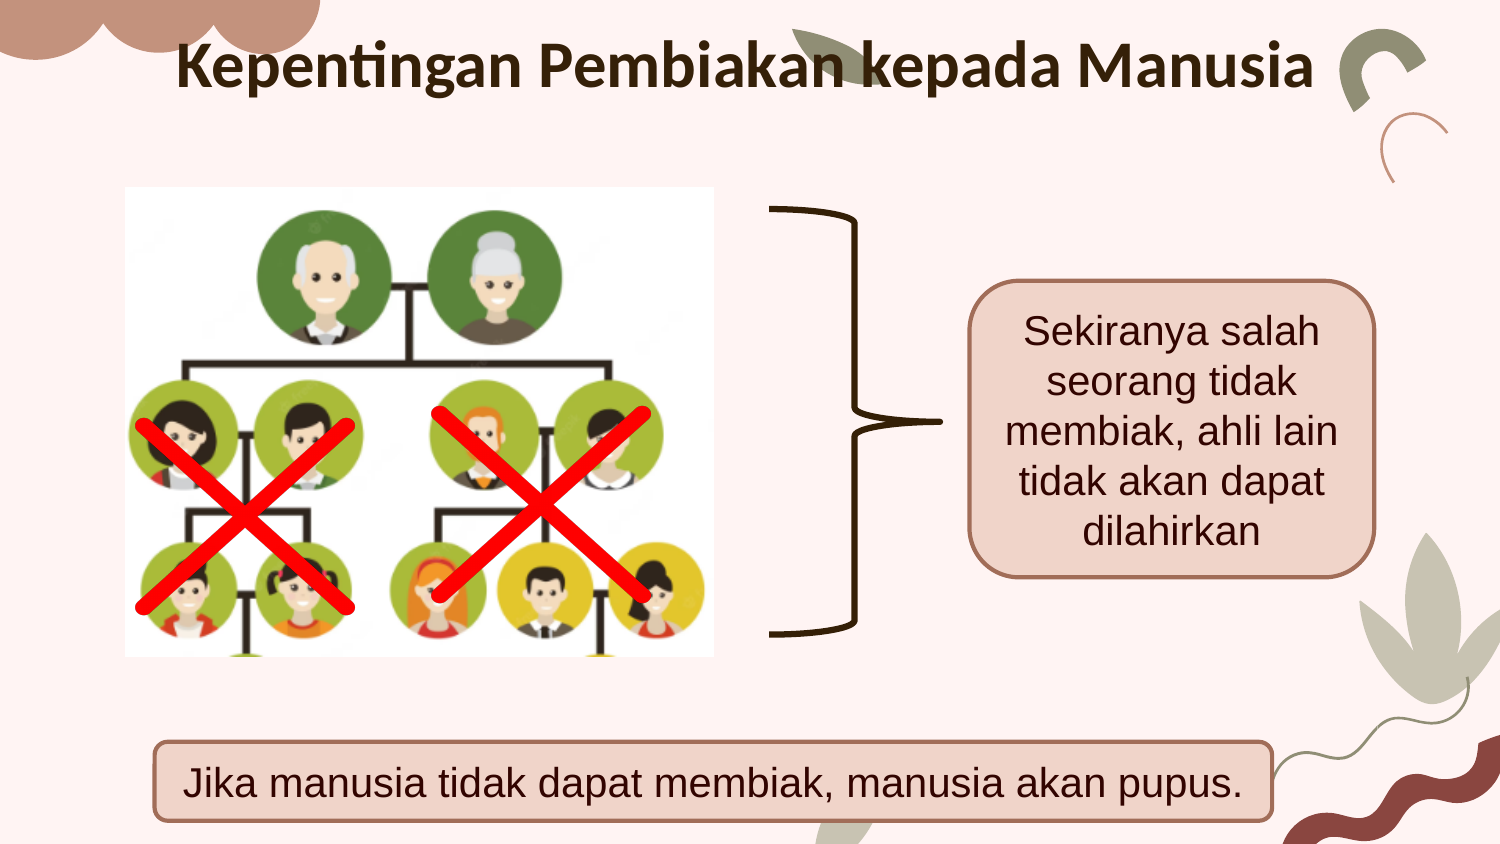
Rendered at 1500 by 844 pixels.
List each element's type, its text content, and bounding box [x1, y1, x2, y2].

title Kepentingan Pembiakan kepada Manusia [0, 0, 1500, 117]
text_box Sekiranya salah seorang tidak membiak, ahli lain tidak akan dapat dilahirkan [967, 278, 1377, 580]
picture [113, 187, 714, 657]
text_box [769, 208, 941, 636]
text_box Jika manusia tidak dapat membiak, manusia akan pupus. [152, 739, 1275, 823]
